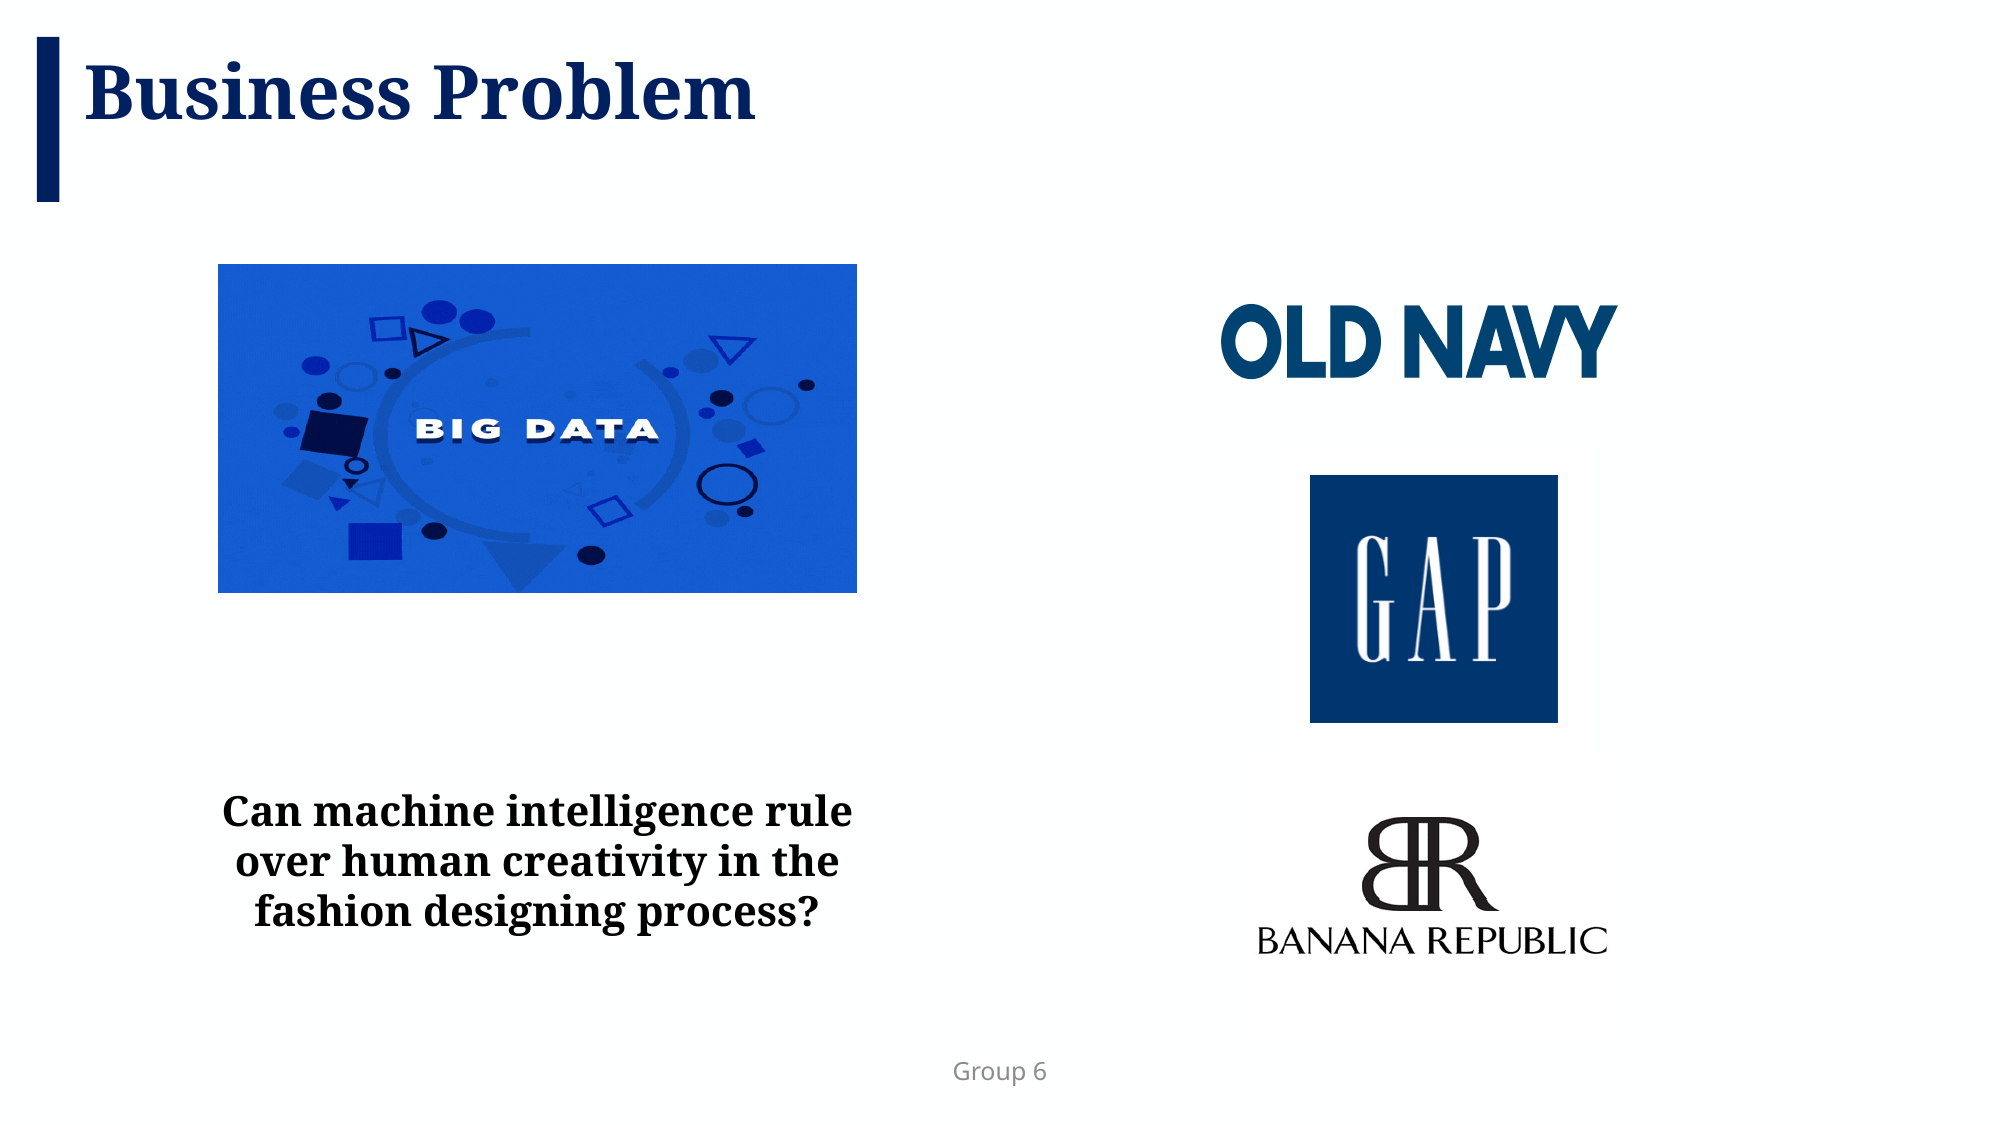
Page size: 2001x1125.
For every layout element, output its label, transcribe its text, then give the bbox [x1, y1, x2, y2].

text_box Business Problem [69, 36, 1137, 142]
picture [1220, 202, 1618, 481]
picture [1249, 754, 1618, 1045]
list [1279, 481, 1589, 754]
text_box [36, 36, 60, 202]
picture [218, 264, 857, 593]
footer Group 6 [662, 1042, 1338, 1103]
text_box Can machine intelligence rule over human creativity in the fashion designing process? [199, 776, 875, 942]
